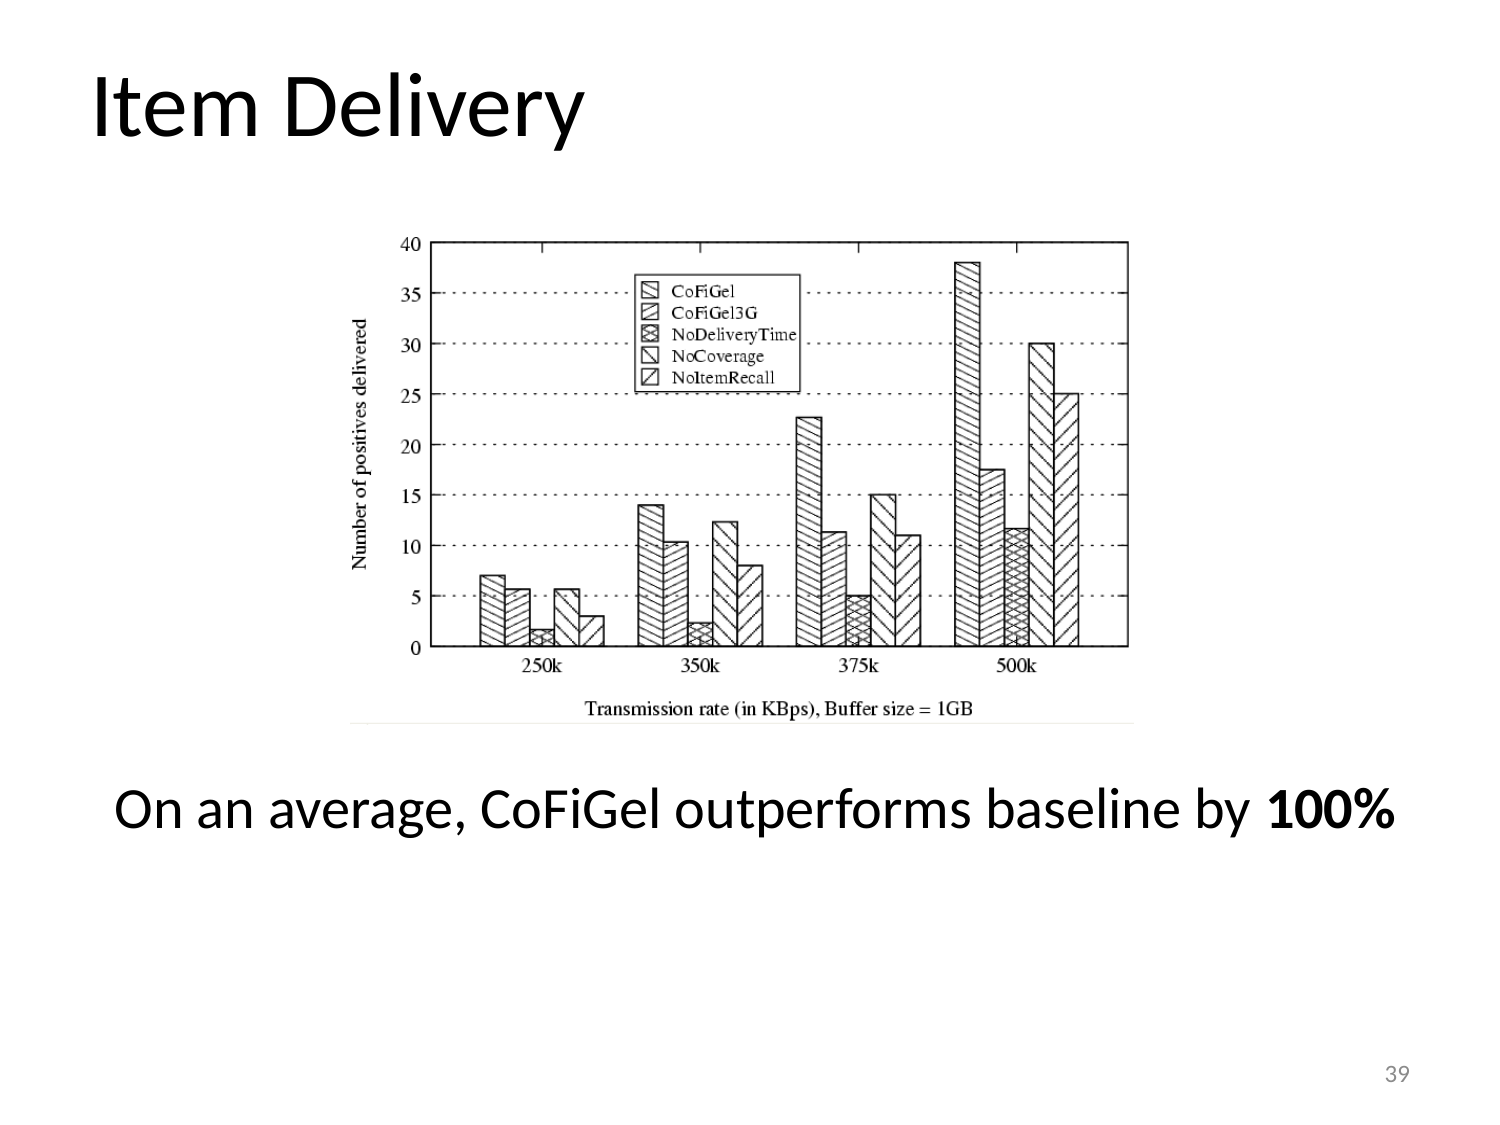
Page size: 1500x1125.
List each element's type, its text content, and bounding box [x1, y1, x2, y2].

slide_number 39 [1074, 1042, 1425, 1103]
title Item Delivery [75, 24, 1425, 175]
picture [349, 237, 1134, 726]
text_box On an average, CoFiGel outperforms baseline by 100% [99, 762, 1450, 848]
